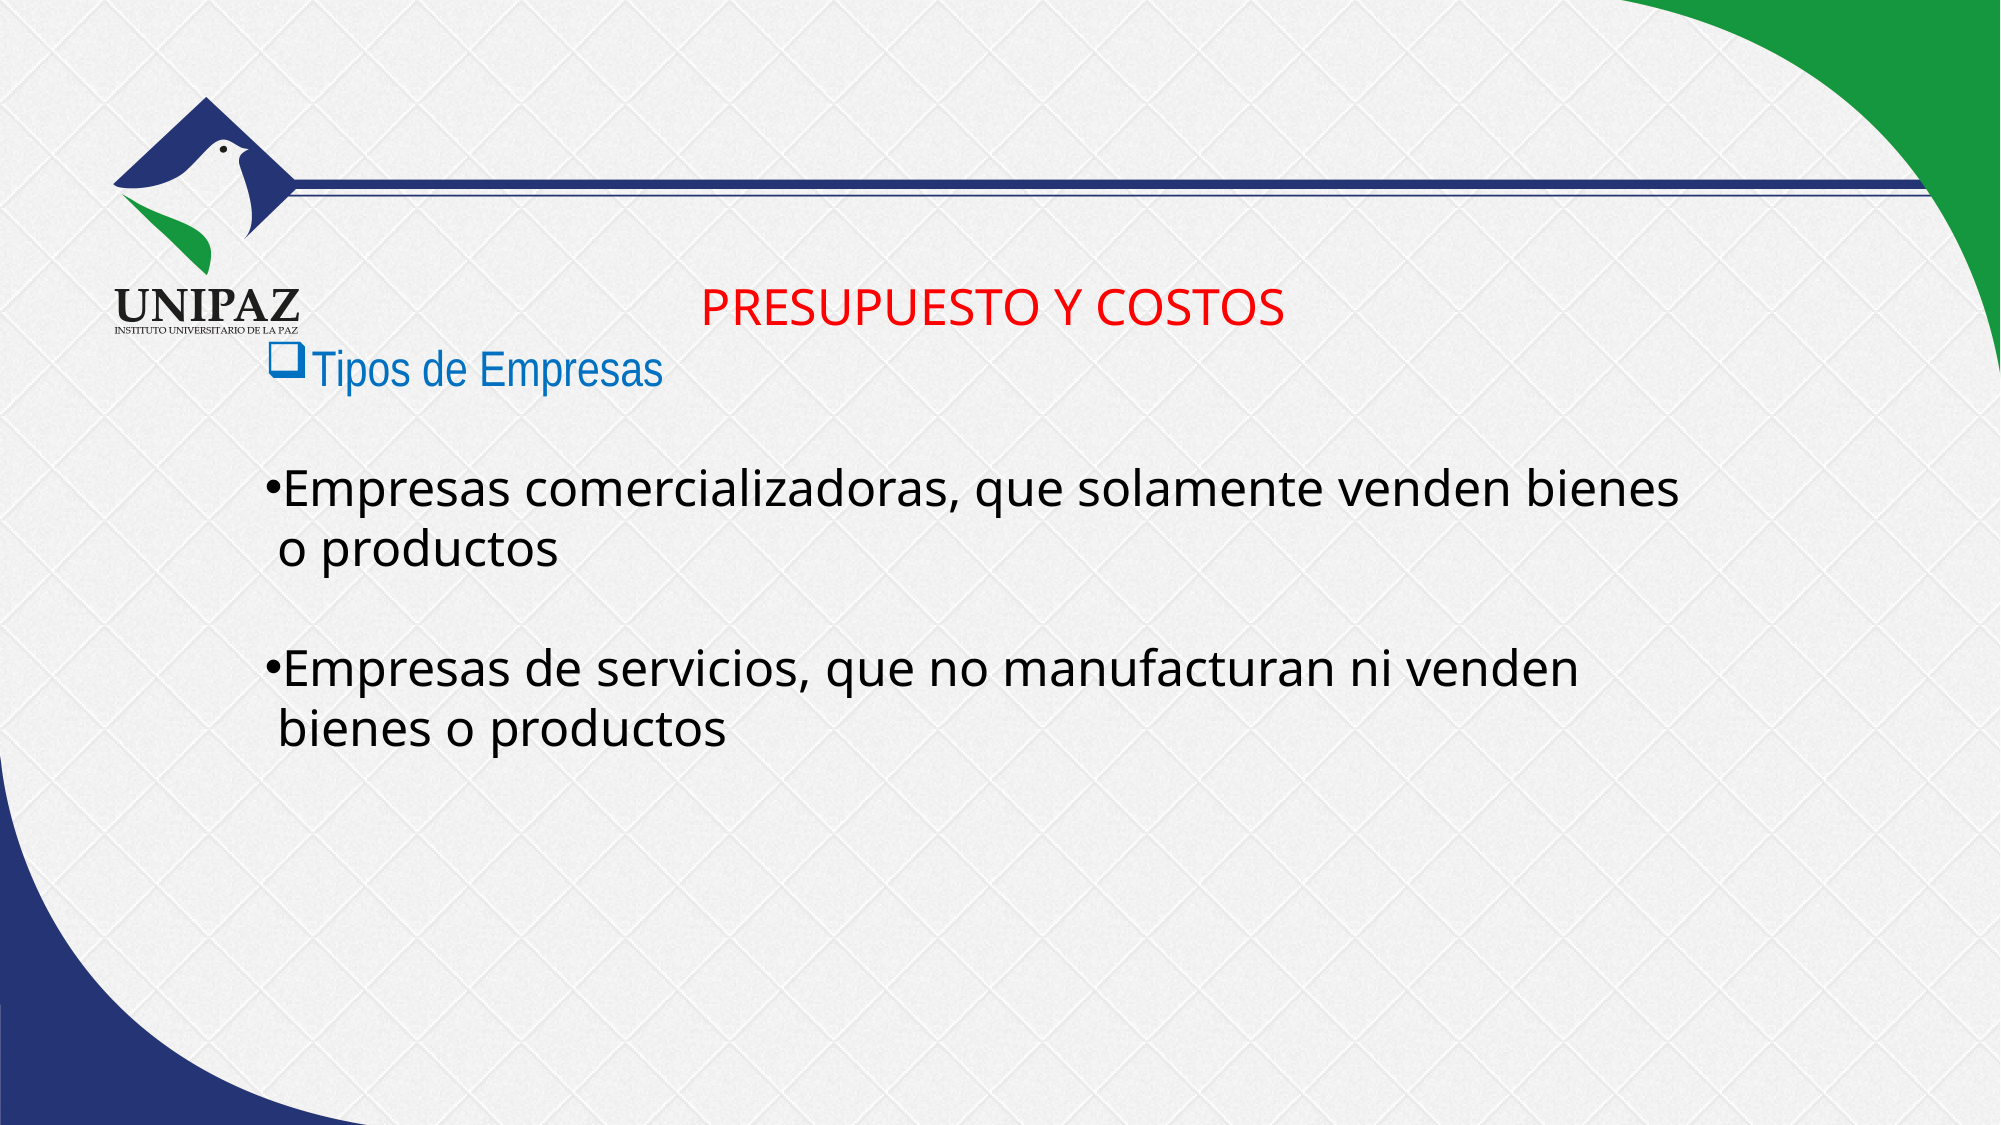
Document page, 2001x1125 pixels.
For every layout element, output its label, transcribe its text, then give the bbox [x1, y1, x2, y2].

subtitle Tipos de Empresas Empresas comercializadoras, que solamente venden bienes o productos Empresas de servicios, que no manufacturan ni venden bienes o productos [249, 238, 1750, 1100]
picture [0, 0, 2001, 1125]
title PRESUPUESTO Y COSTOS [249, 207, 1750, 238]
